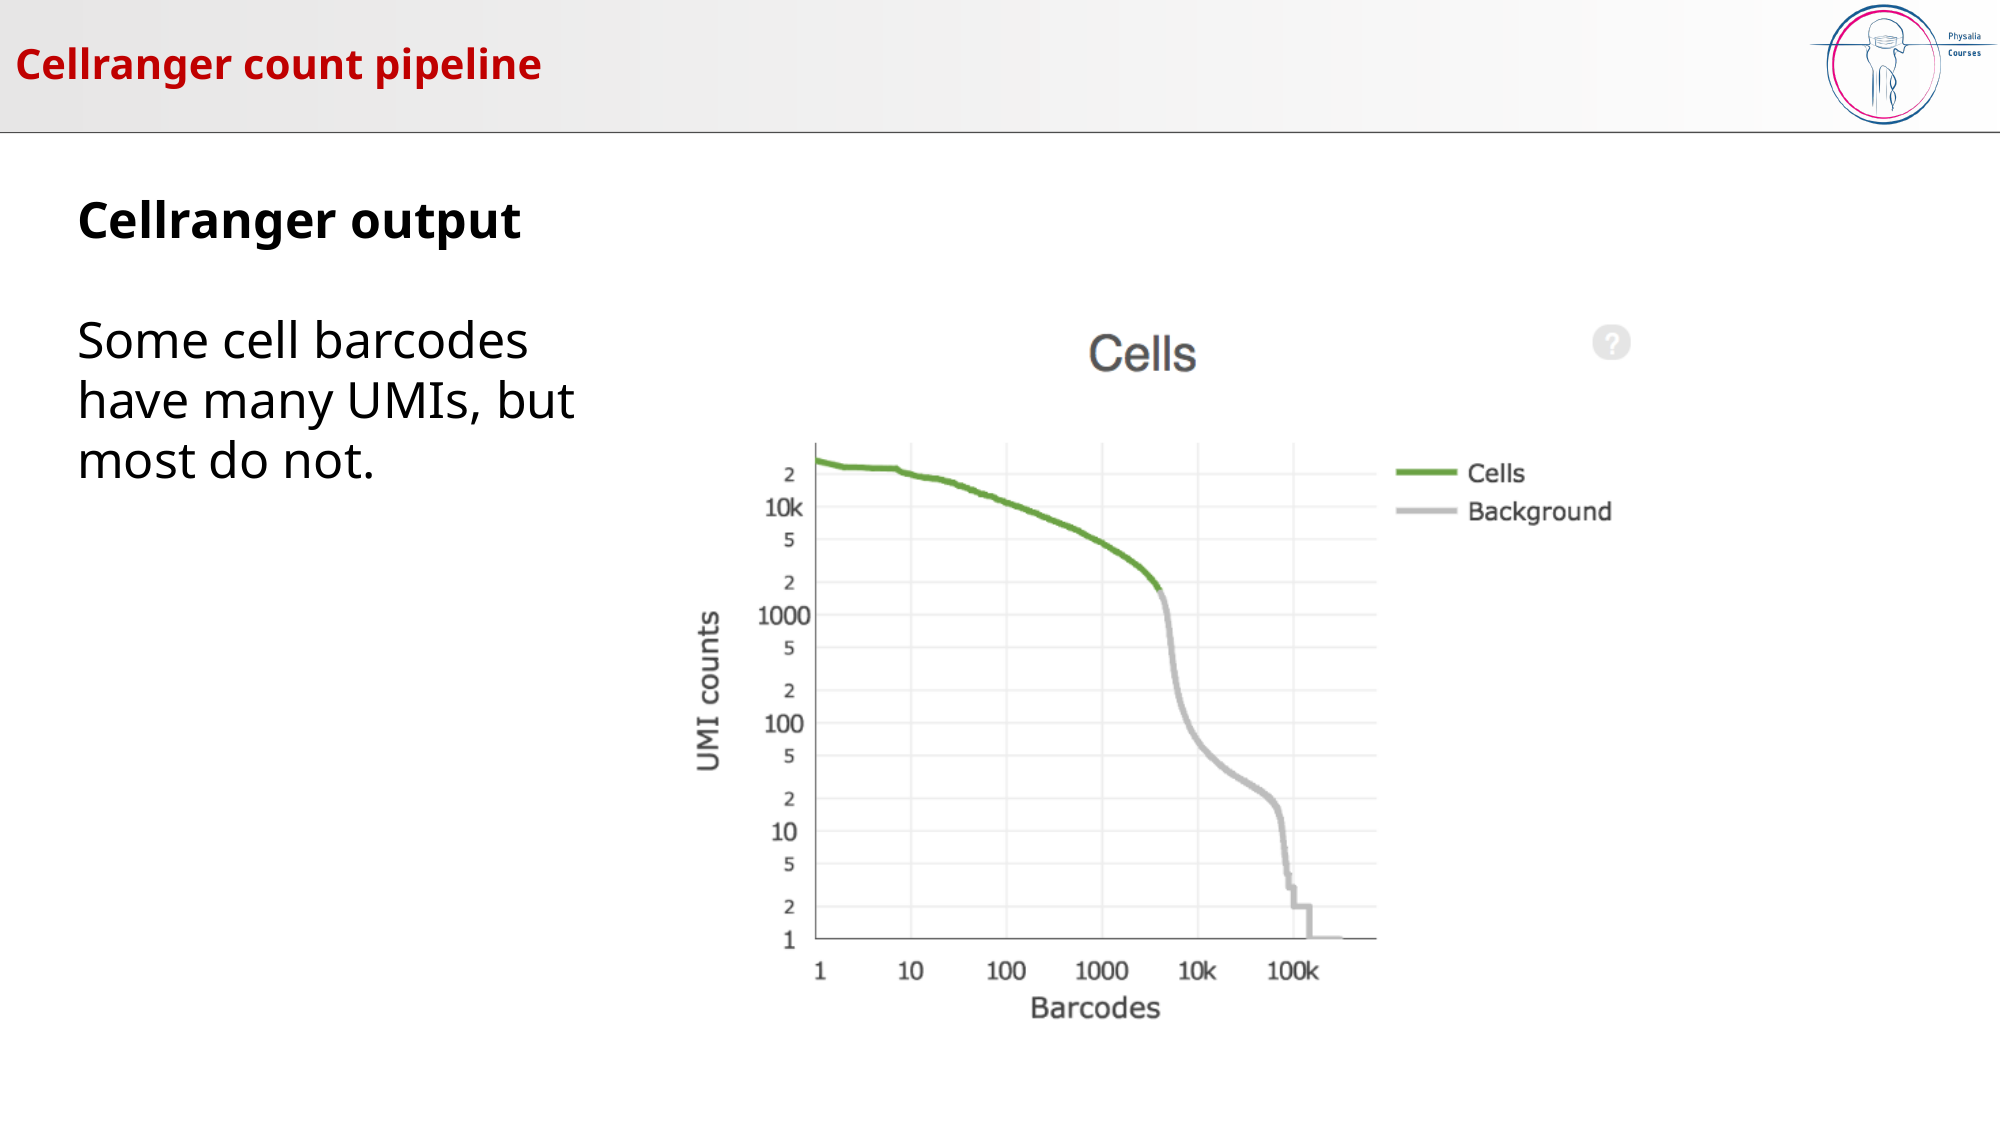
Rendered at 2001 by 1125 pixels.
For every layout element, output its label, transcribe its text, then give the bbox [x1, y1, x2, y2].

picture [1773, 0, 2000, 132]
picture [676, 322, 1633, 1035]
text_box Cellranger output Some cell barcodes have many UMIs, but most do not. [62, 181, 599, 557]
title Cellranger count pipeline [0, 0, 1773, 132]
